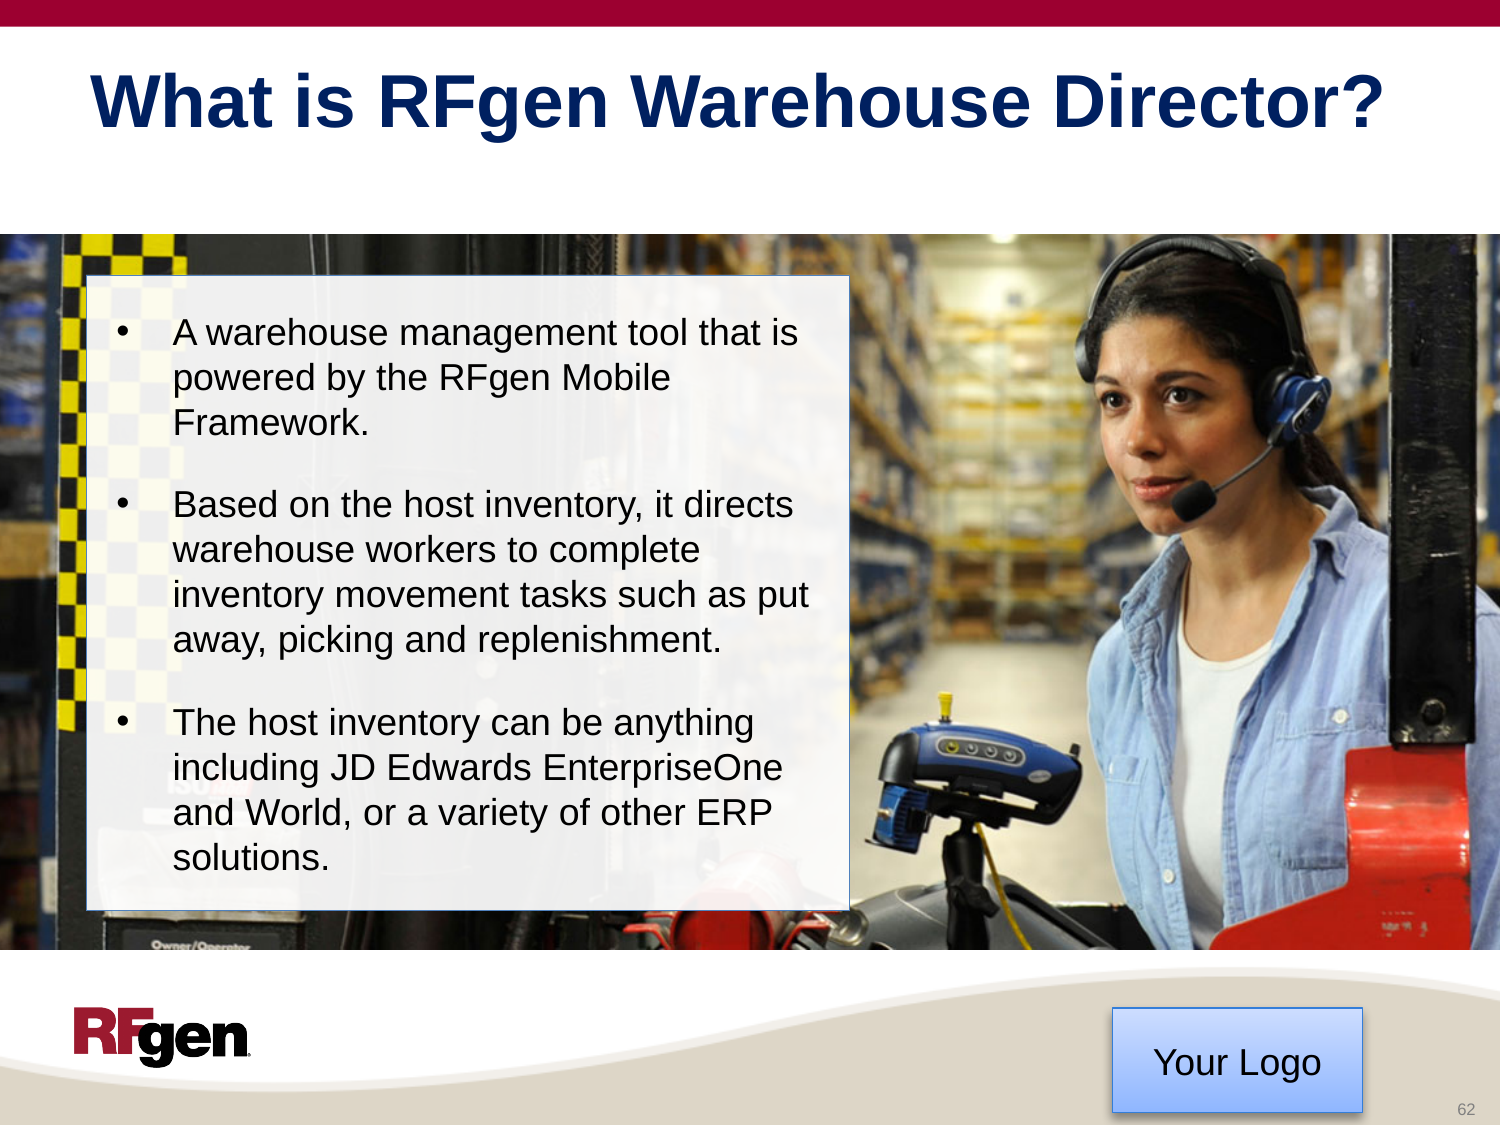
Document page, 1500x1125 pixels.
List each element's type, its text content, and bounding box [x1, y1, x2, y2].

title What is RFgen Warehouse Director? [75, 45, 1425, 231]
slide_number 62 [1435, 1079, 1498, 1125]
picture [0, 233, 1500, 951]
picture [0, 958, 1500, 1125]
